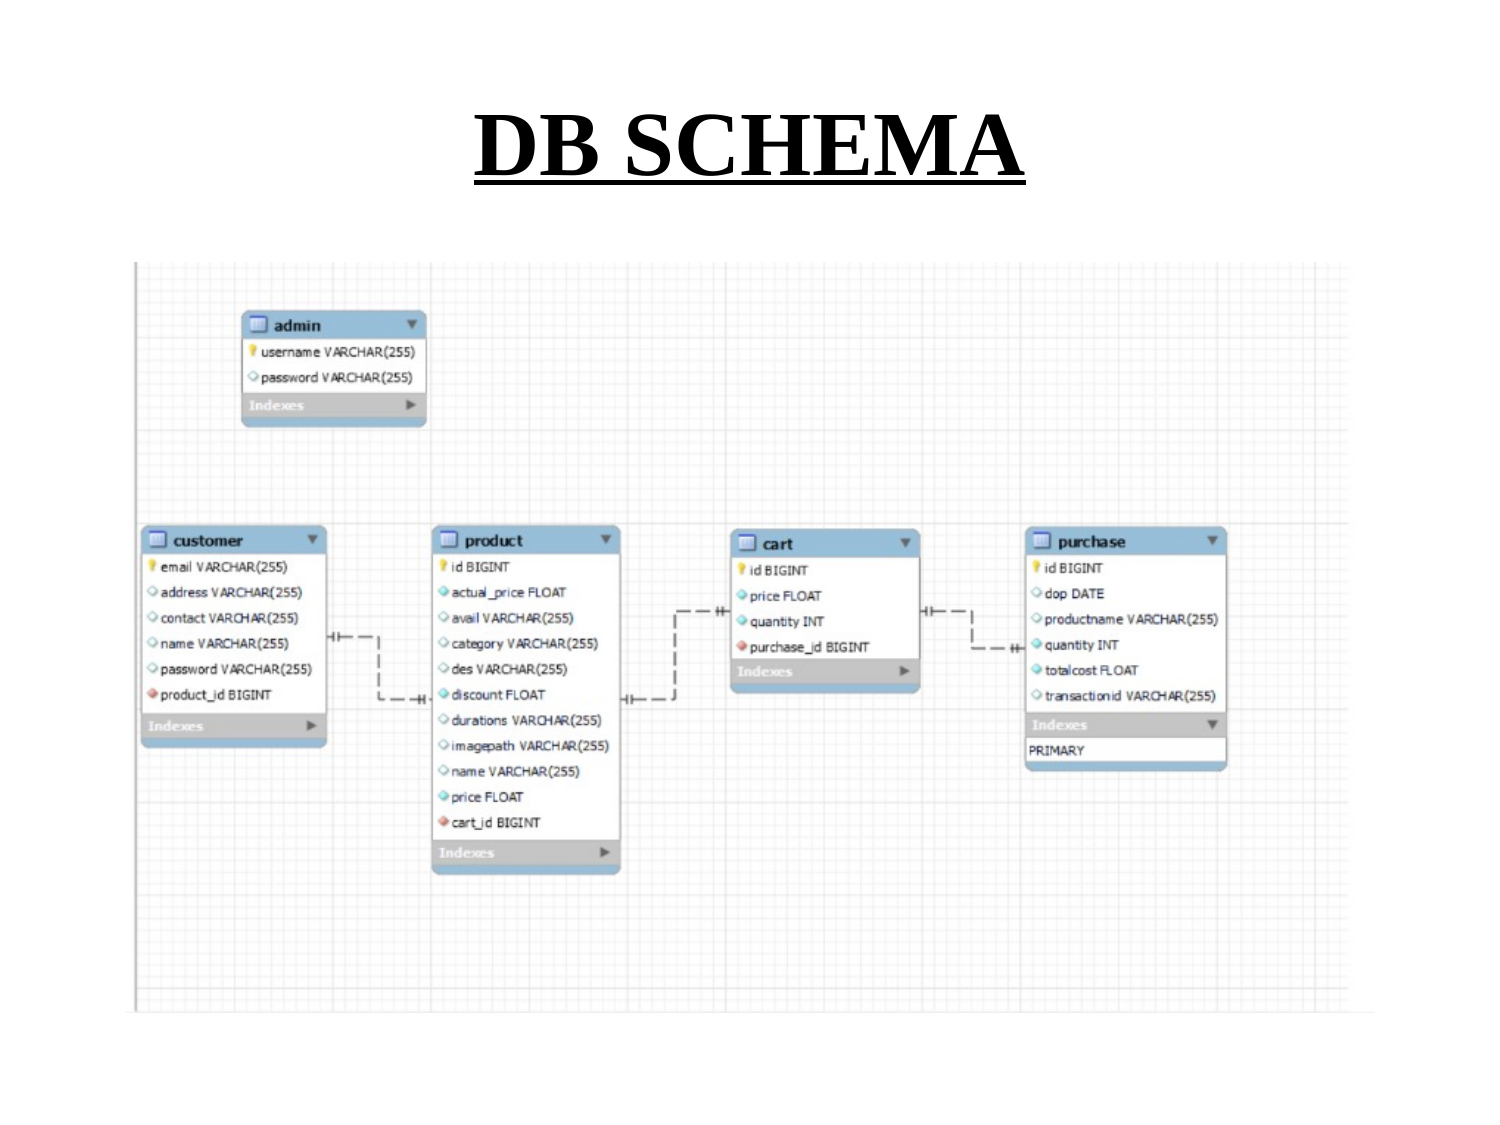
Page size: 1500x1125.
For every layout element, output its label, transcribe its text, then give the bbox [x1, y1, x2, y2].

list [124, 262, 1376, 1013]
title DB SCHEMA [75, 45, 1425, 233]
